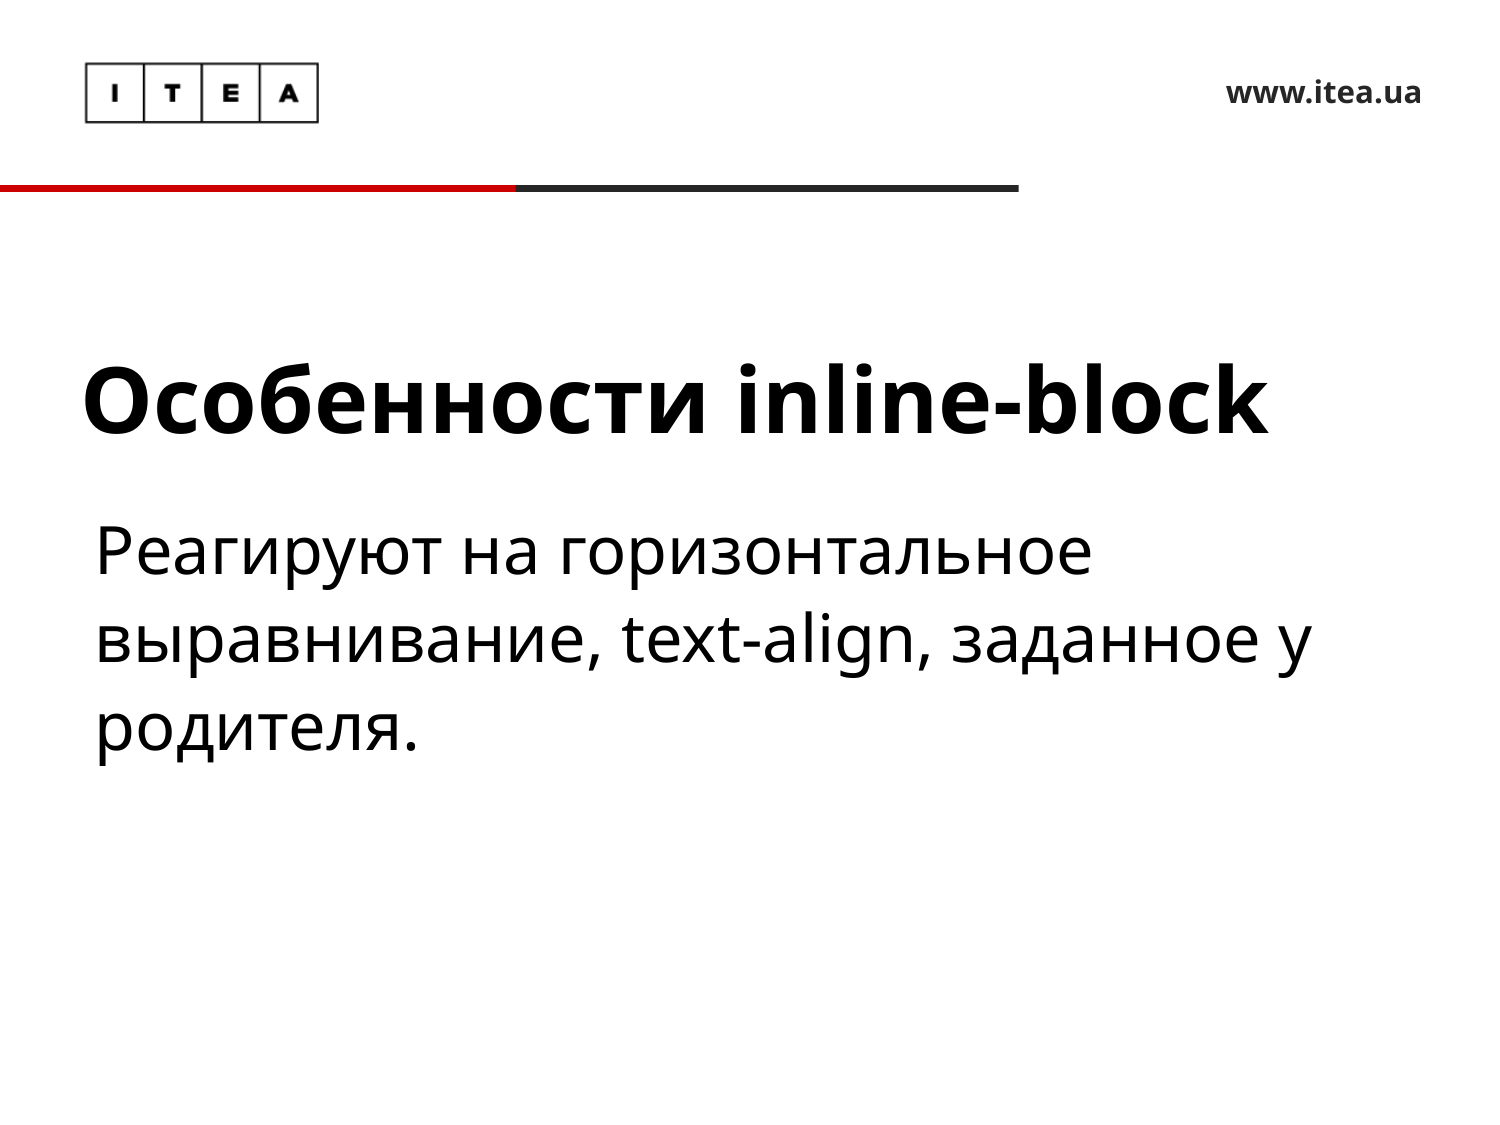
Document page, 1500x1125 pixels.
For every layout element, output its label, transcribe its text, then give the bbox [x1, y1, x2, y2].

title Особенности inline-block [65, 323, 1425, 421]
text_box www.itea.ua [1172, 66, 1477, 115]
text_box [516, 185, 1019, 192]
list Реагируют на горизонтальное выравнивание, text-align, заданное у родителя. [79, 492, 1421, 1036]
picture [57, 49, 344, 133]
text_box [0, 185, 516, 192]
